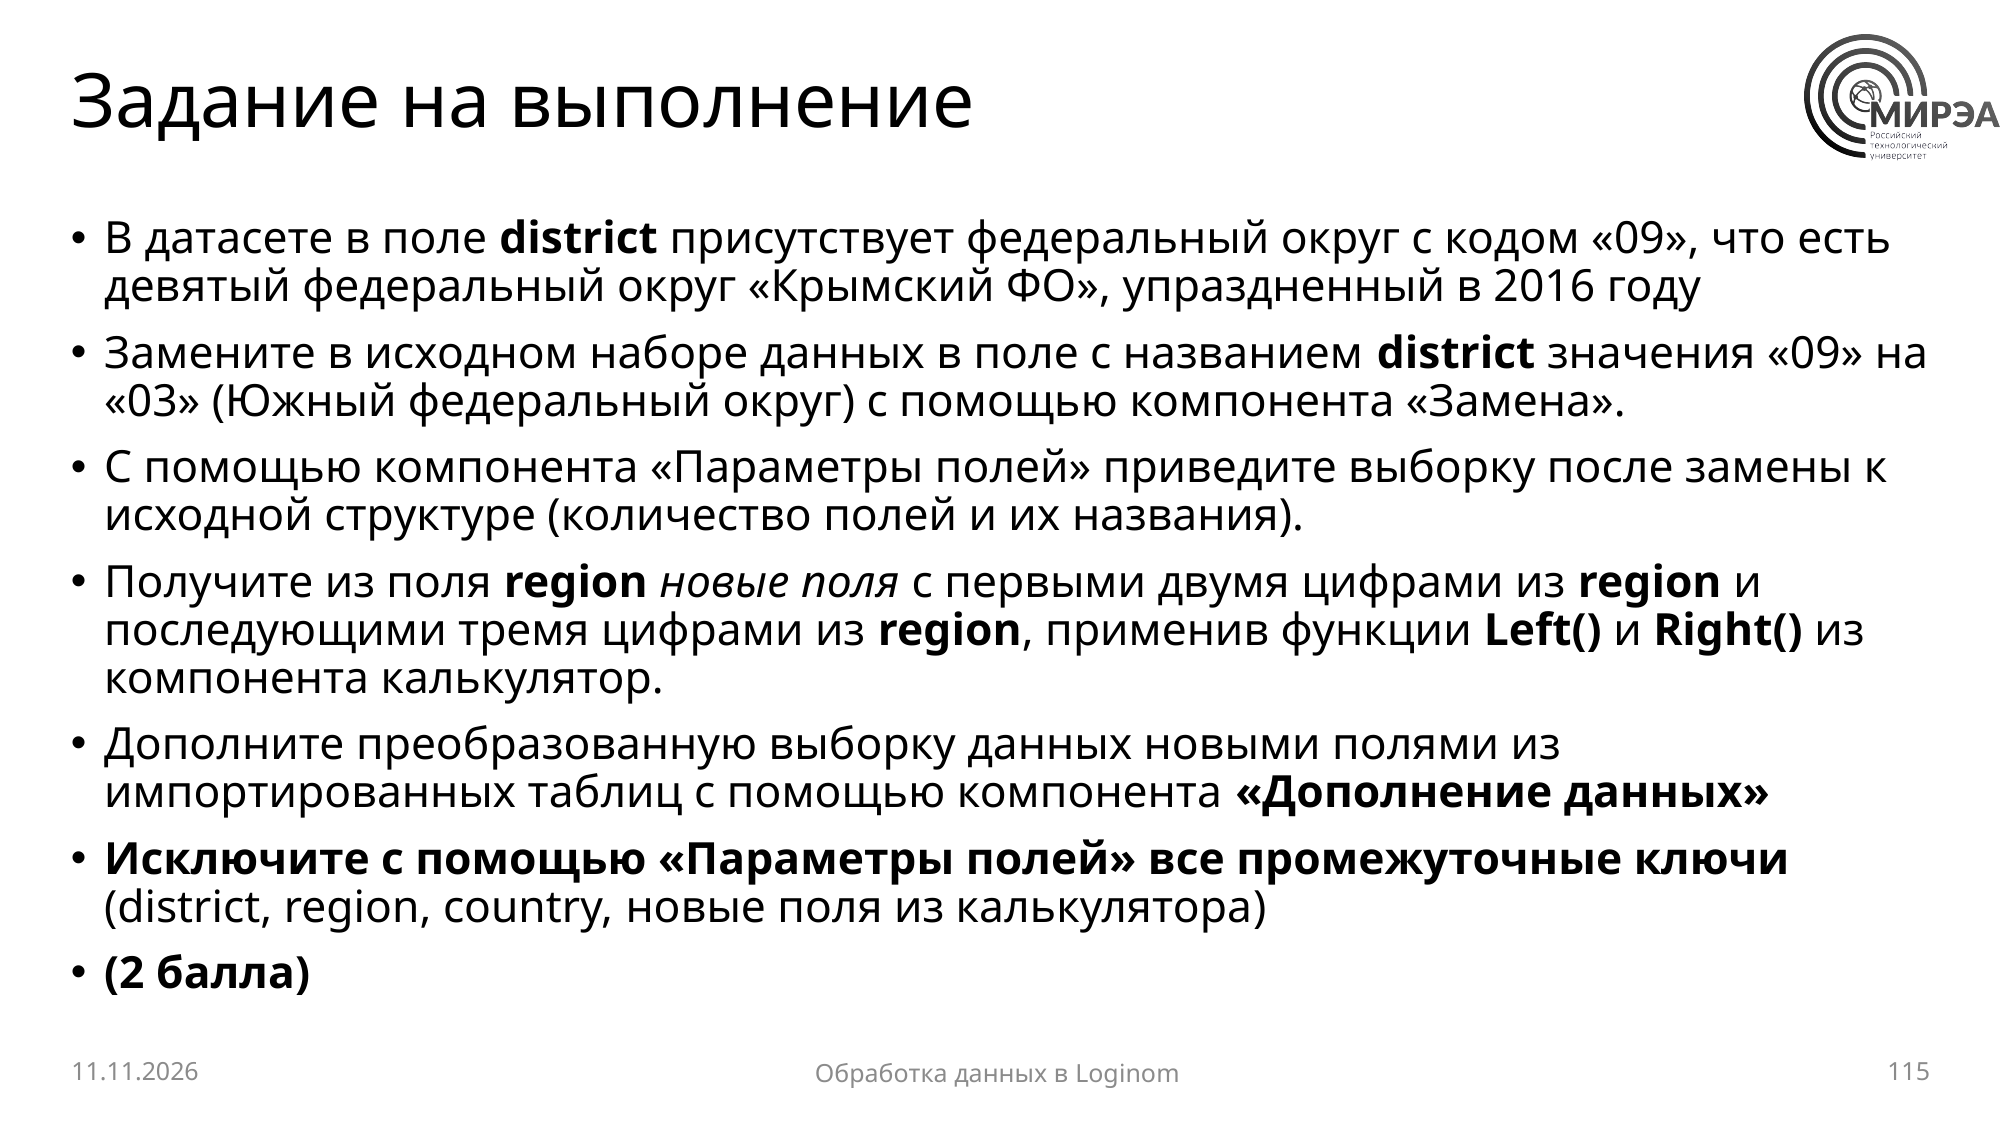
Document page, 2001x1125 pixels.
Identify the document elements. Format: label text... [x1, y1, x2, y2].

list В датасете в поле district присутствует федеральный округ с кодом «09», что есть девятый федеральный округ «Крымский ФО», упраздненный в 2016 году Замените в исходном наборе данных в поле с названием district значения «09» на «03» (Южный федеральный округ) с помощью компонента «Замена». С помощью компонента «Параметры полей» приведите выборку после замены к исходной структуре (количество полей и их названия). Получите из поля region новые поля с первыми двумя цифрами из region и последующими тремя цифрами из region, применив функции Left() и Right() из компонента калькулятор. Дополните преобразованную выборку данных новыми полями из импортированных таблиц с помощью компонента «Дополнение данных» Исключите с помощью «Параметры полей» все промежуточные ключи (district, region, country, новые поля из калькулятора) (2 балла) [55, 208, 1945, 1024]
title Задание на выполнение [56, 22, 1784, 185]
slide_number 115 [1494, 1042, 1945, 1103]
footer Обработка данных в Loginom [572, 1042, 1423, 1103]
picture [1804, 34, 2000, 161]
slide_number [56, 1042, 507, 1103]
